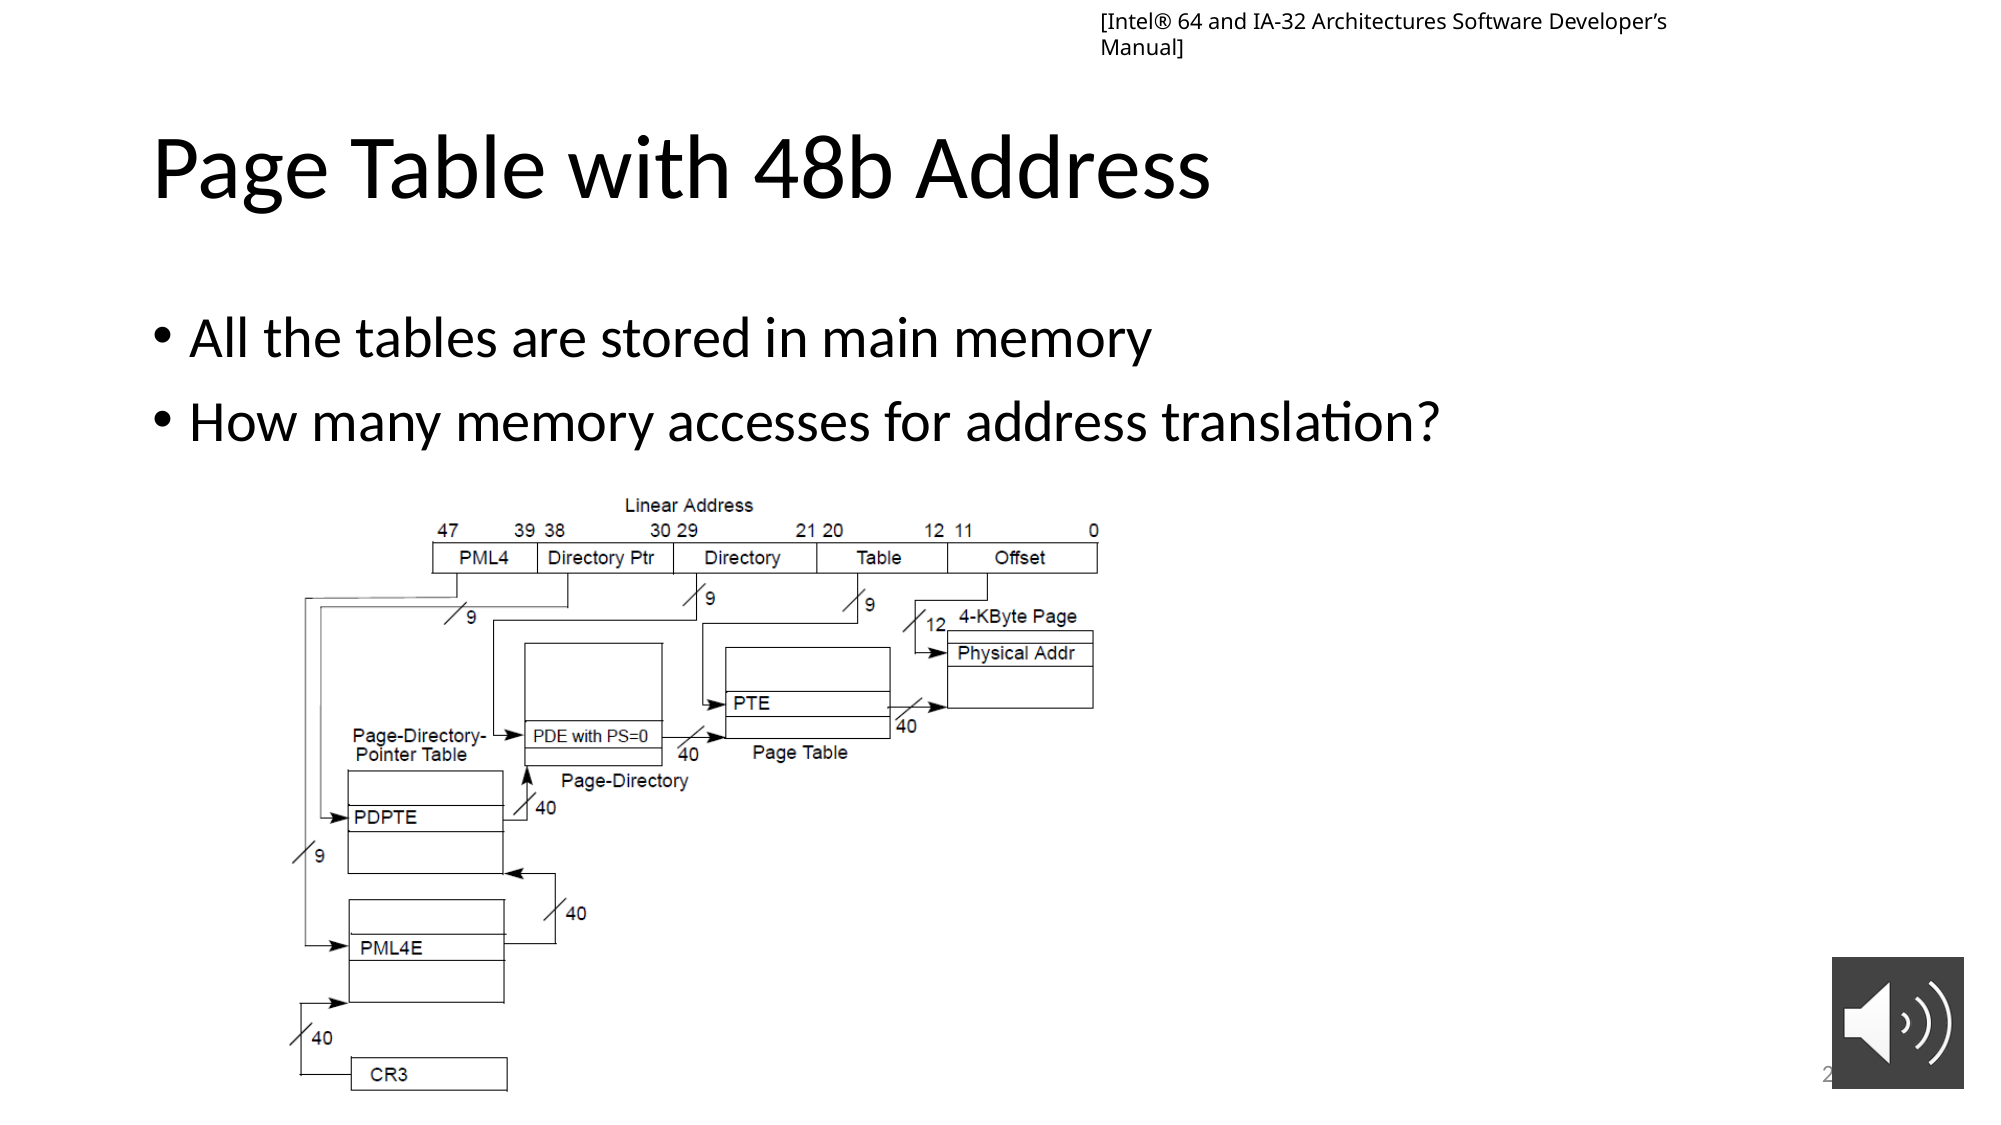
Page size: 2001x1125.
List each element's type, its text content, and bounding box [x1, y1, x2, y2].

picture [1831, 956, 1965, 1090]
slide_number 27 [1412, 1042, 1863, 1103]
text_box [Intel® 64 and IA-32 Architectures Software Developer’s Manual] [1085, 0, 1750, 68]
title Page Table with 48b Address [137, 59, 1863, 278]
picture [288, 491, 1103, 1097]
list All the tables are stored in main memory How many memory accesses for address translation? [137, 299, 1863, 1014]
